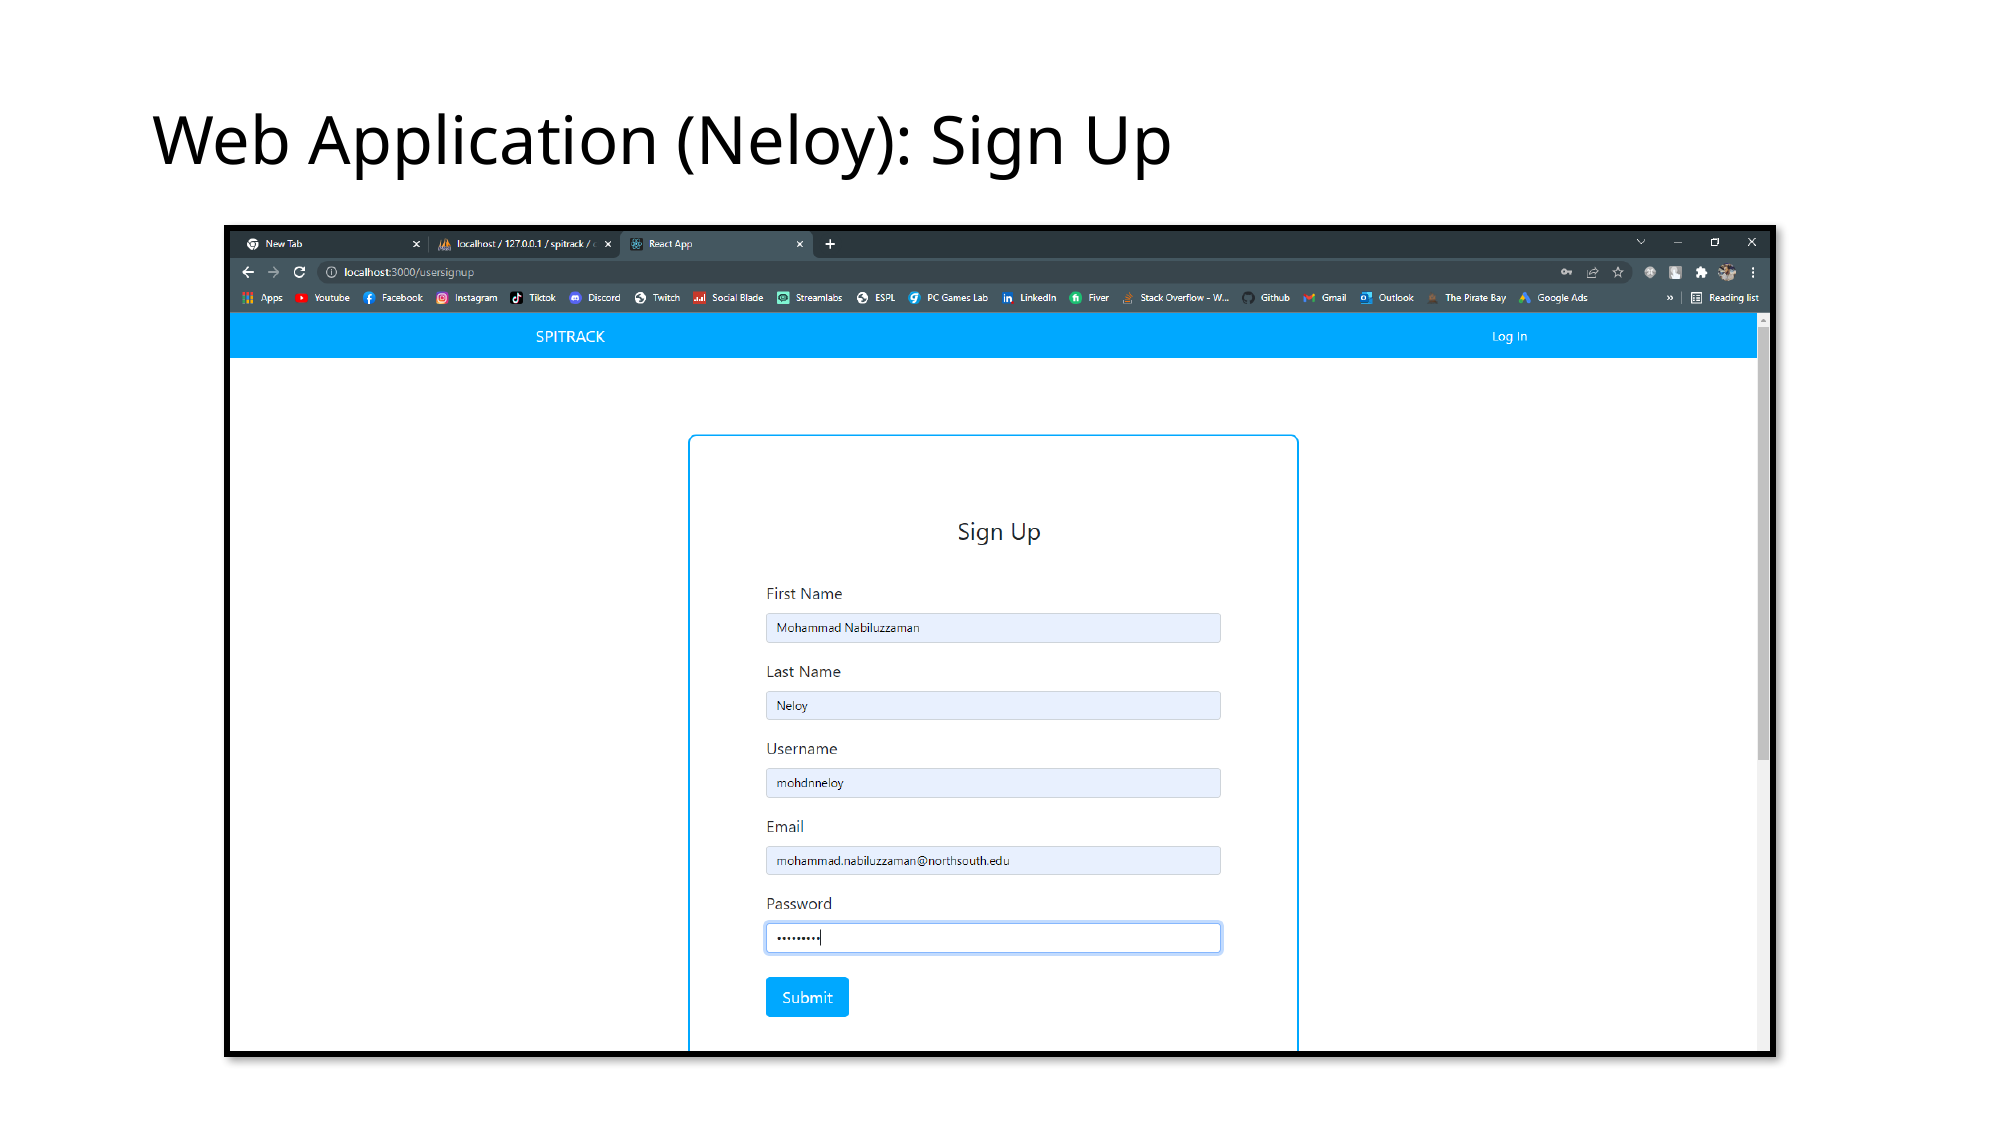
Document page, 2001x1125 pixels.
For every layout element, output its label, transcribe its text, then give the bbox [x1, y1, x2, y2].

text_box Web Application (Neloy): Sign Up [137, 99, 1863, 203]
picture [691, 437, 1296, 1052]
picture [230, 230, 1770, 1052]
